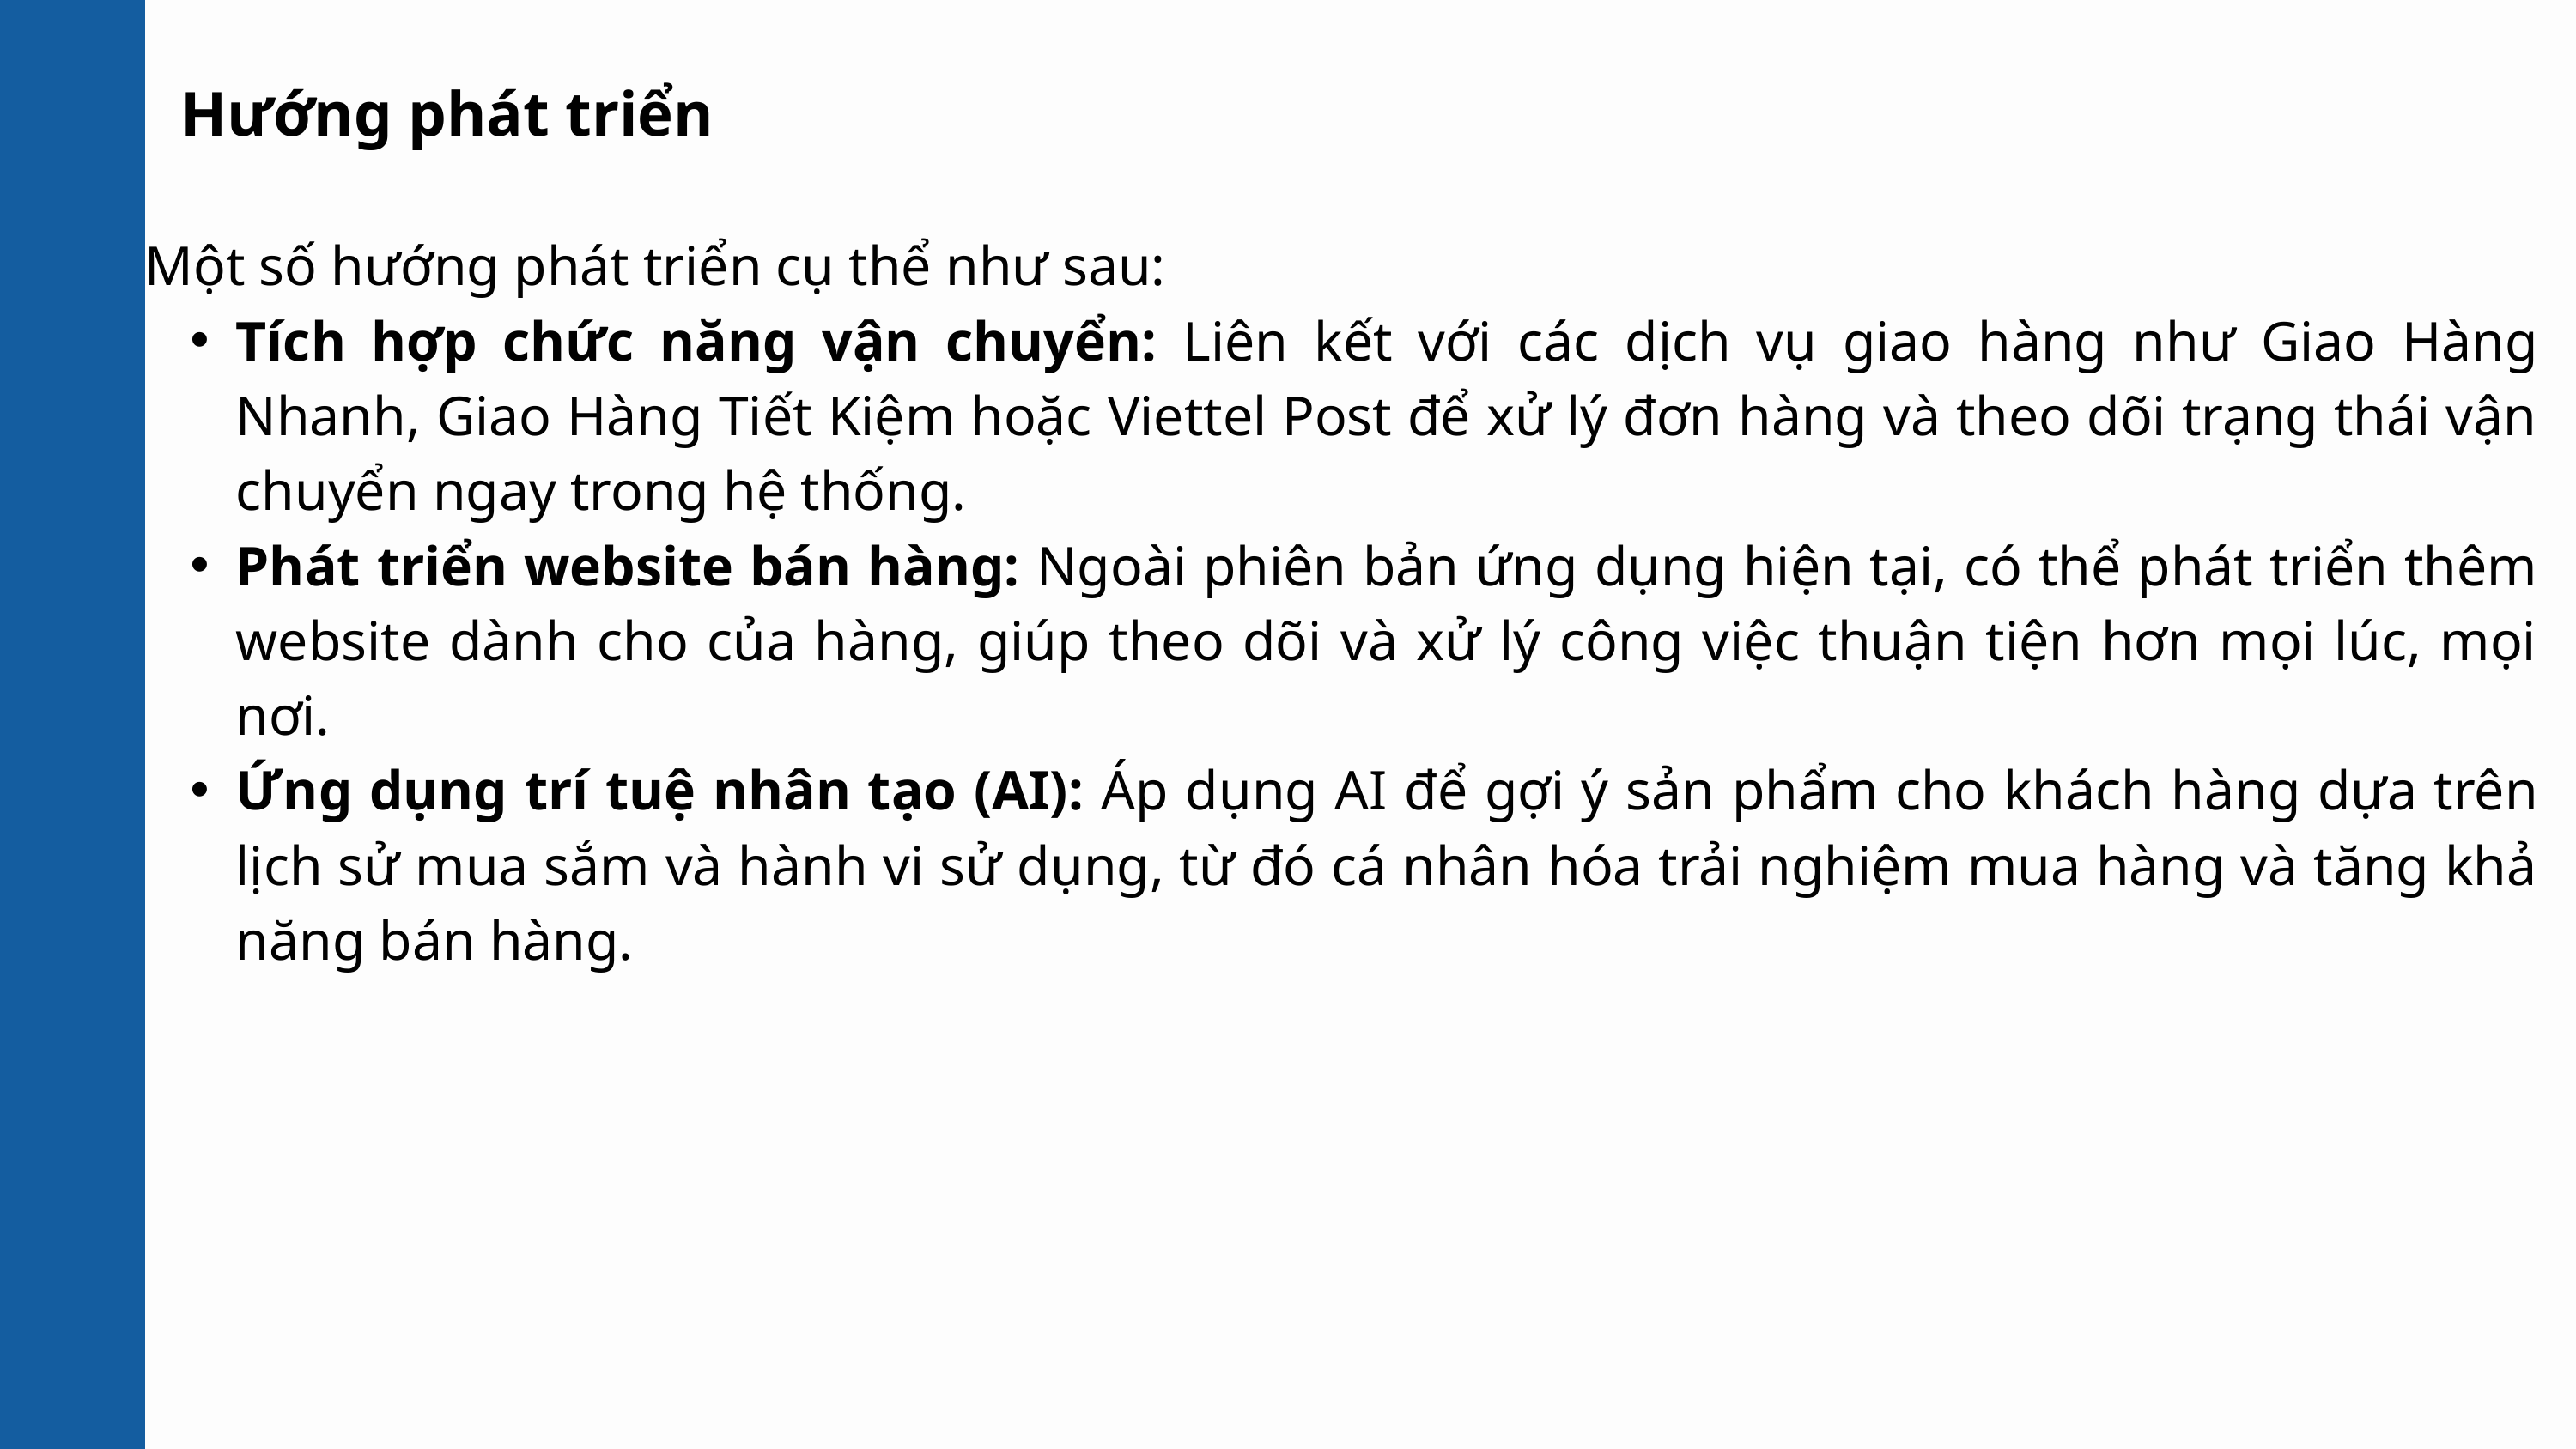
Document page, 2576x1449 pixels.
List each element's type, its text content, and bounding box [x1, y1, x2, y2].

text_box Một số hướng phát triển cụ thể như sau: Tích hợp chức năng vận chuyển: Liên kết với các dịch vụ giao hàng như Giao Hàng Nhanh, Giao Hàng Tiết Kiệm hoặc Viettel Post để xử lý đơn hàng và theo dõi trạng thái vận chuyển ngay trong hệ thống. Phát triển website bán hàng: Ngoài phiên bản ứng dụng hiện tại, có thể phát triển thêm website dành cho của hàng, giúp theo dõi và xử lý công việc thuận tiện hơn mọi lúc, mọi nơi. Ứng dụng trí tuệ nhân tạo (AI): Áp dụng AI để gợi ý sản phẩm cho khách hàng dựa trên lịch sử mua sắm và hành vi sử dụng, từ đó cá nhân hóa trải nghiệm mua hàng và tăng khả năng bán hàng. [152, 221, 2541, 1046]
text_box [0, 0, 145, 1449]
text_box Hướng phát triển [180, 63, 987, 149]
